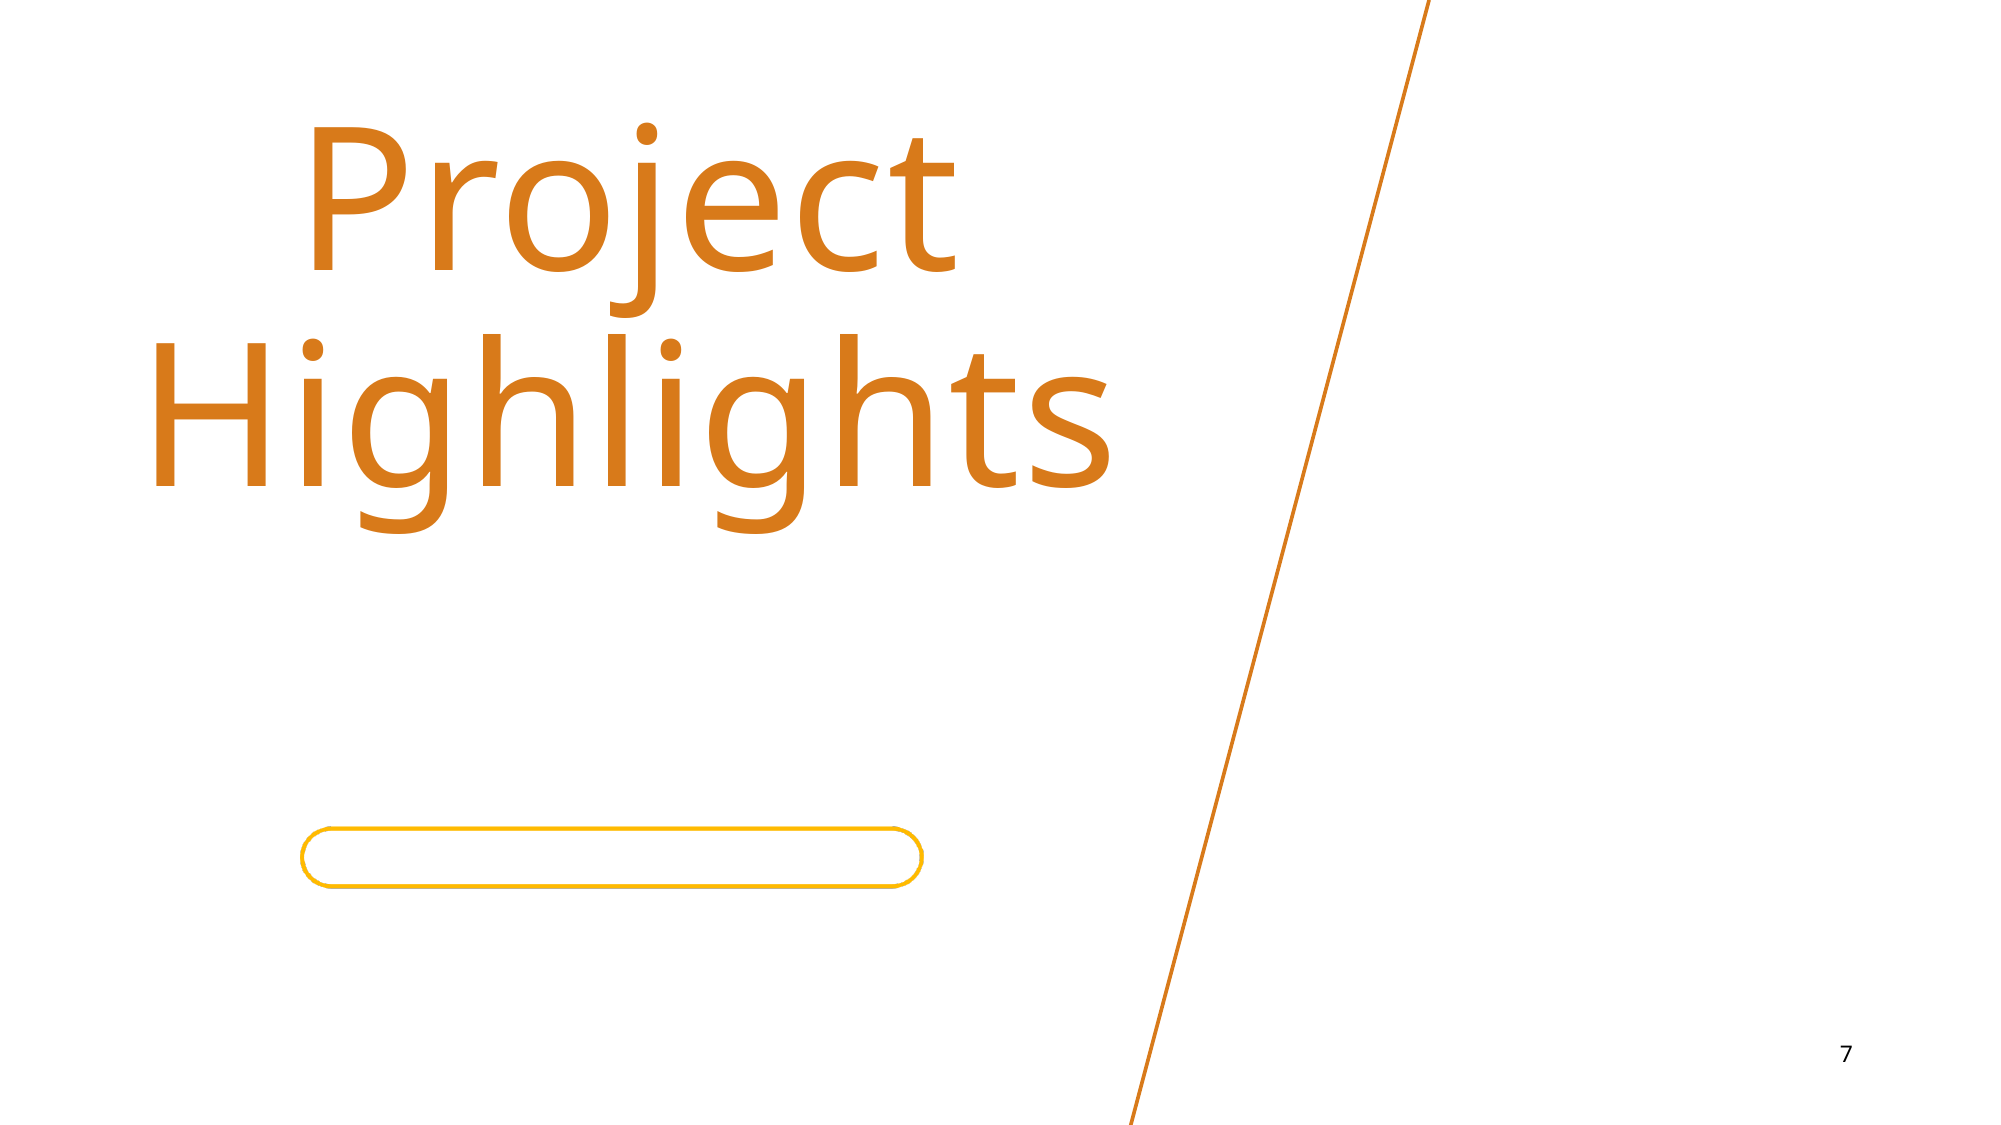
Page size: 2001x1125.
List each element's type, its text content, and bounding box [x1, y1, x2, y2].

title Project Highlights [104, 432, 1154, 538]
slide_number 7 [1766, 1031, 1868, 1092]
picture [295, 821, 927, 893]
